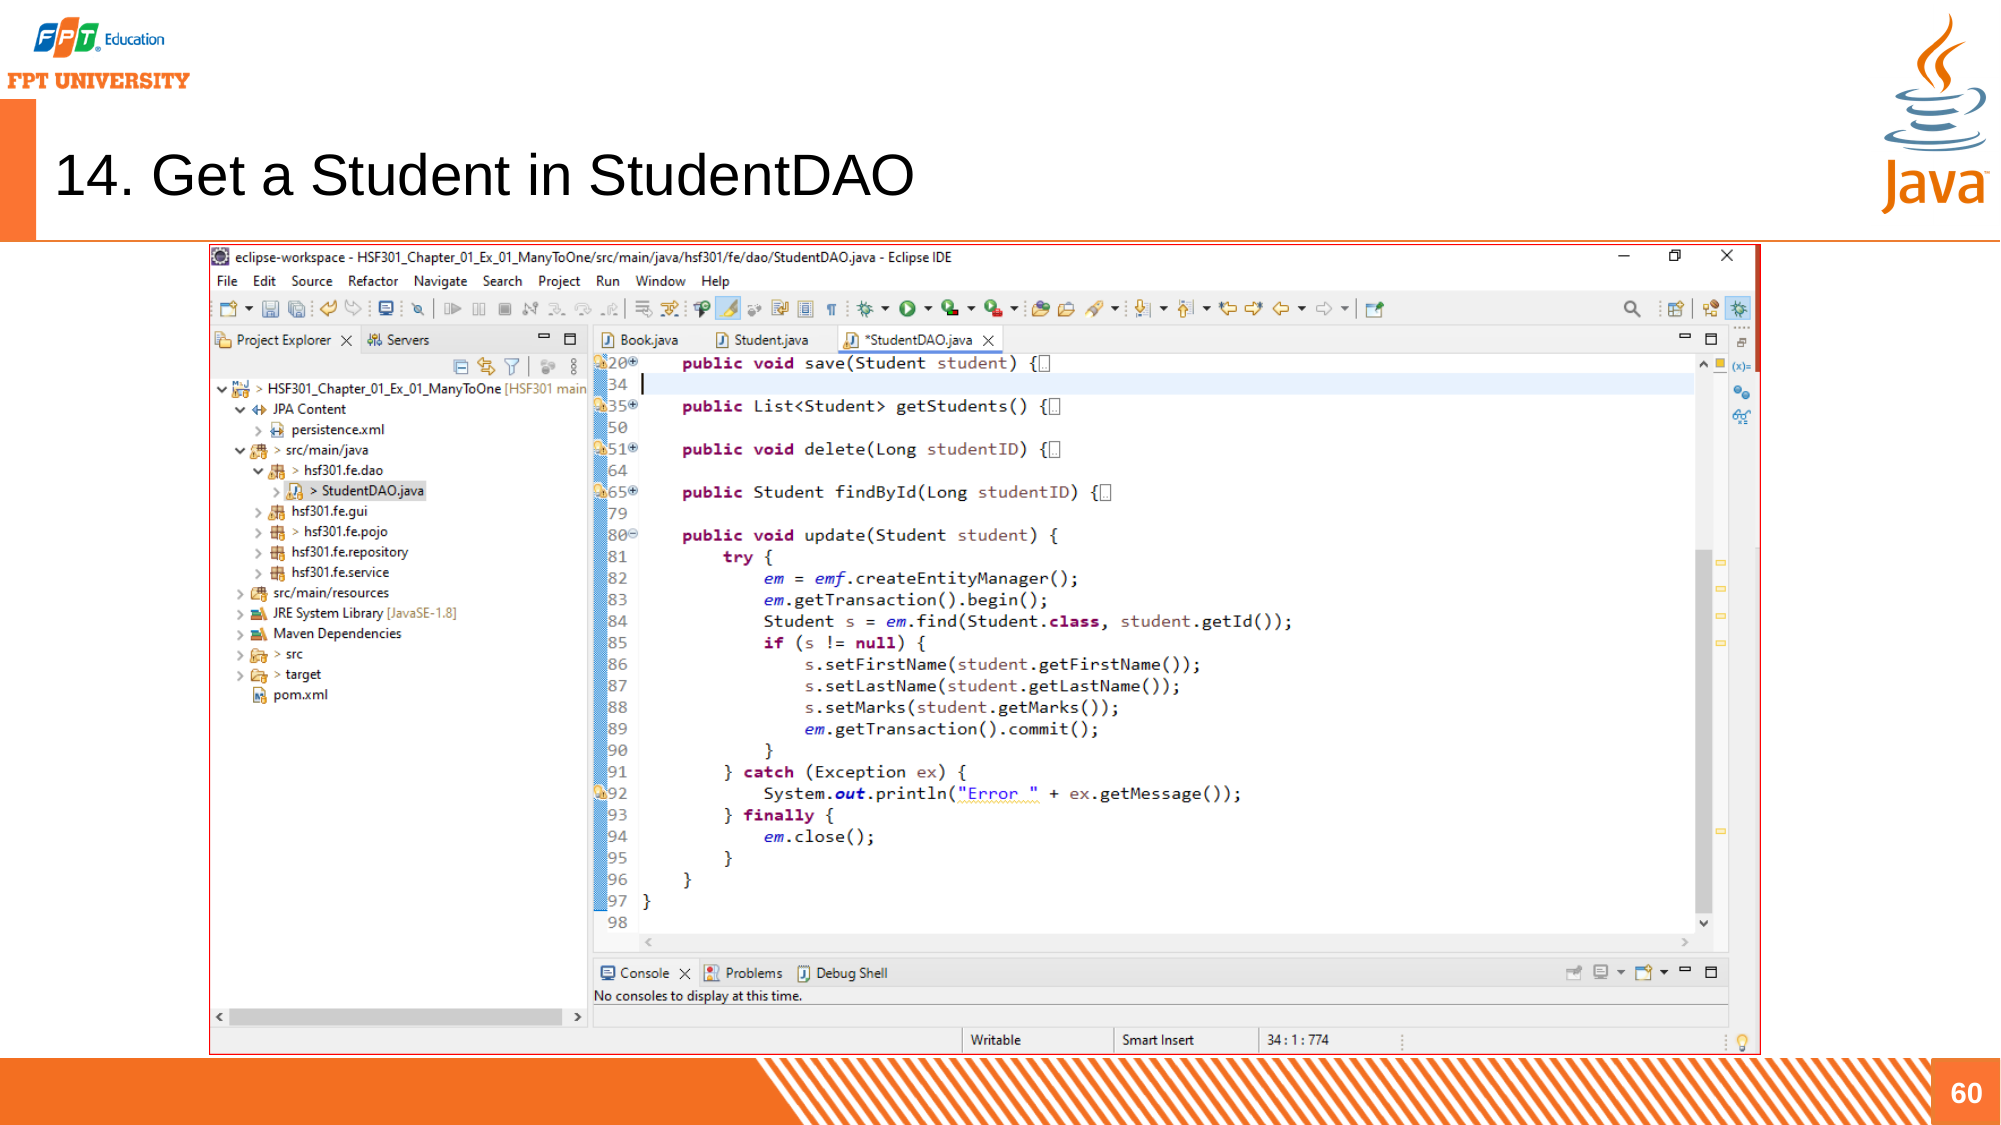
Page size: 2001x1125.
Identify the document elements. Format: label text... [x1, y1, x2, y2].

picture [1868, 4, 2000, 226]
picture [209, 244, 1761, 1055]
slide_number 60 [1933, 1059, 2000, 1124]
picture [0, 2, 197, 99]
title 14. Get a Student in StudentDAO [39, 123, 1872, 230]
picture [0, 1058, 1934, 1125]
